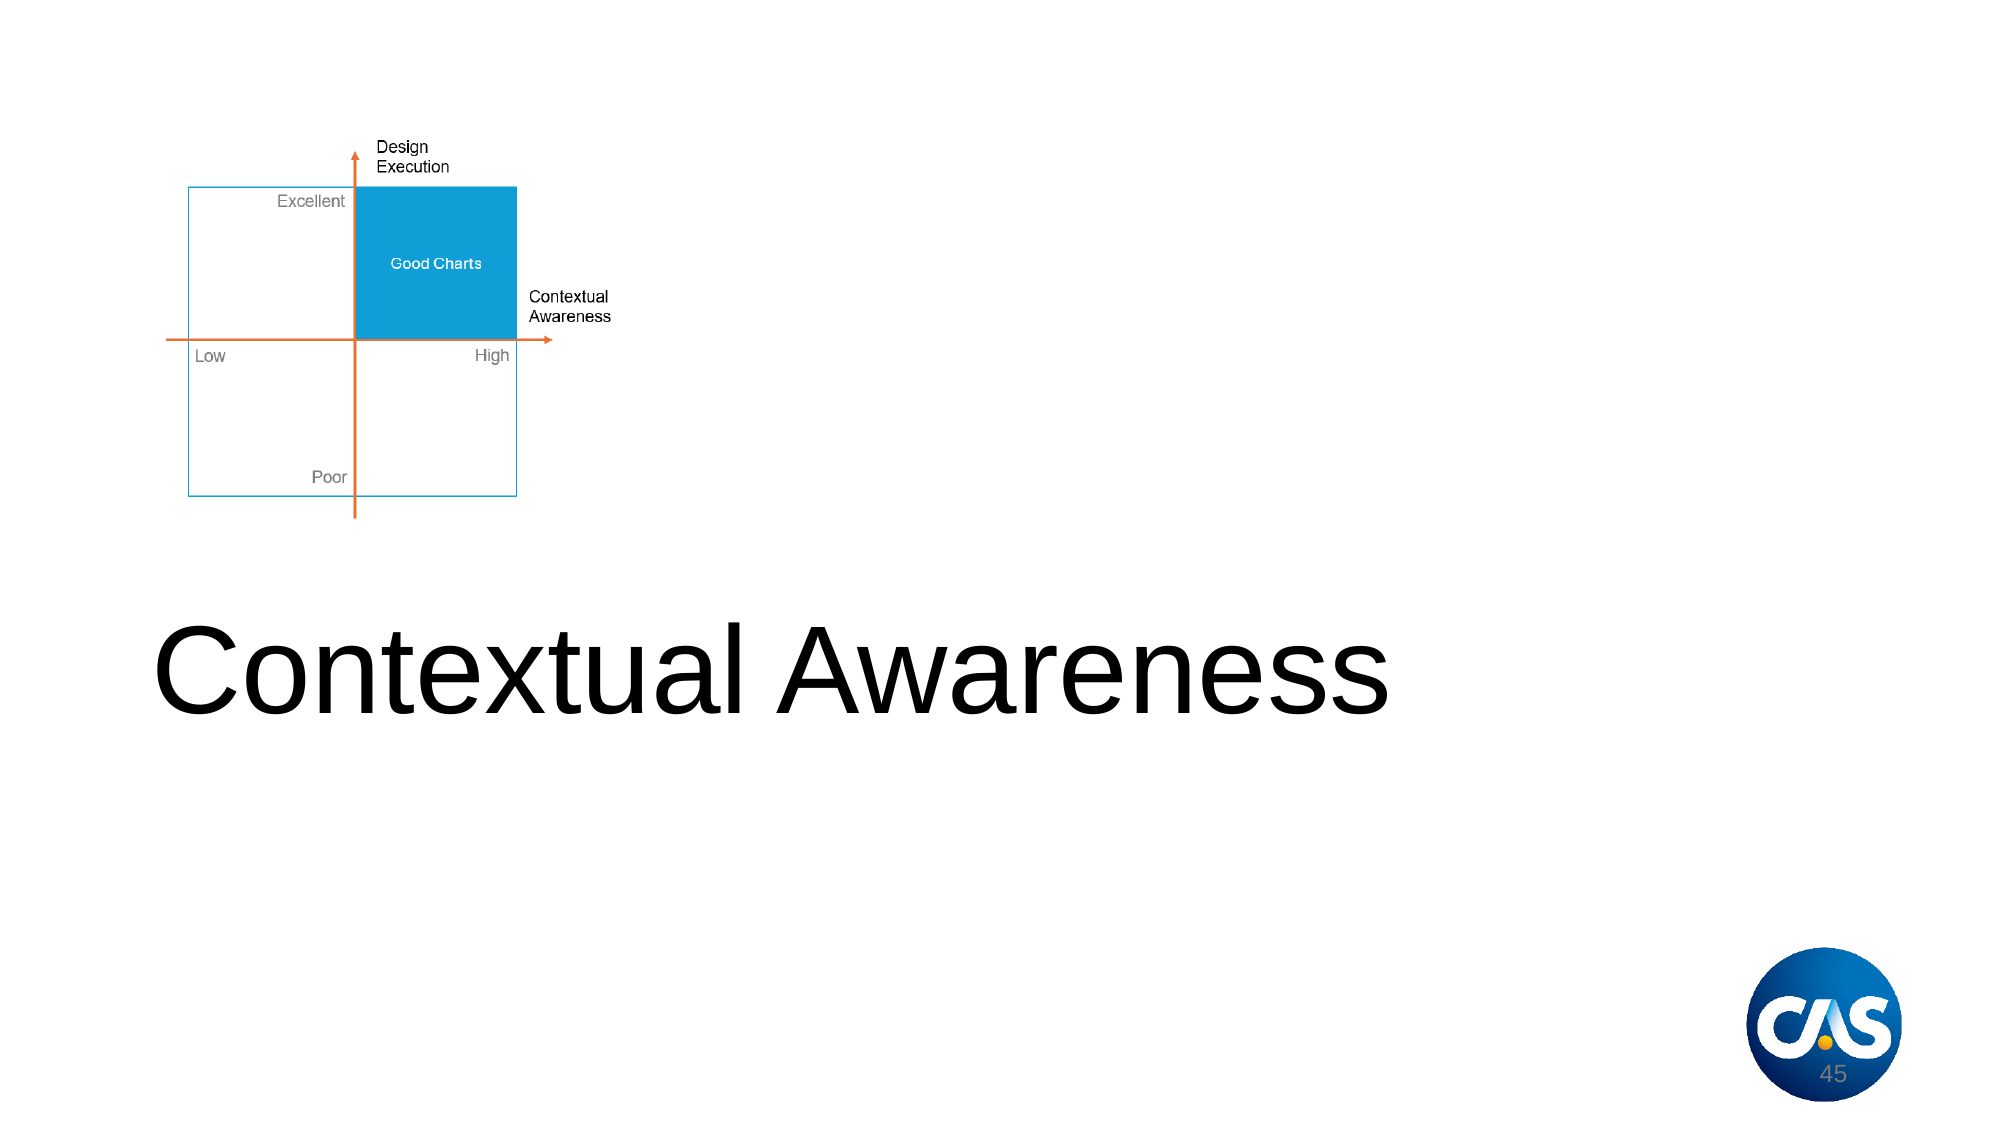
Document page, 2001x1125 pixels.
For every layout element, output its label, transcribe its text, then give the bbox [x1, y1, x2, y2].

title Contextual Awareness [136, 280, 1862, 749]
slide_number 45 [1412, 1042, 1863, 1103]
picture [135, 97, 649, 534]
picture [1742, 943, 1906, 1106]
